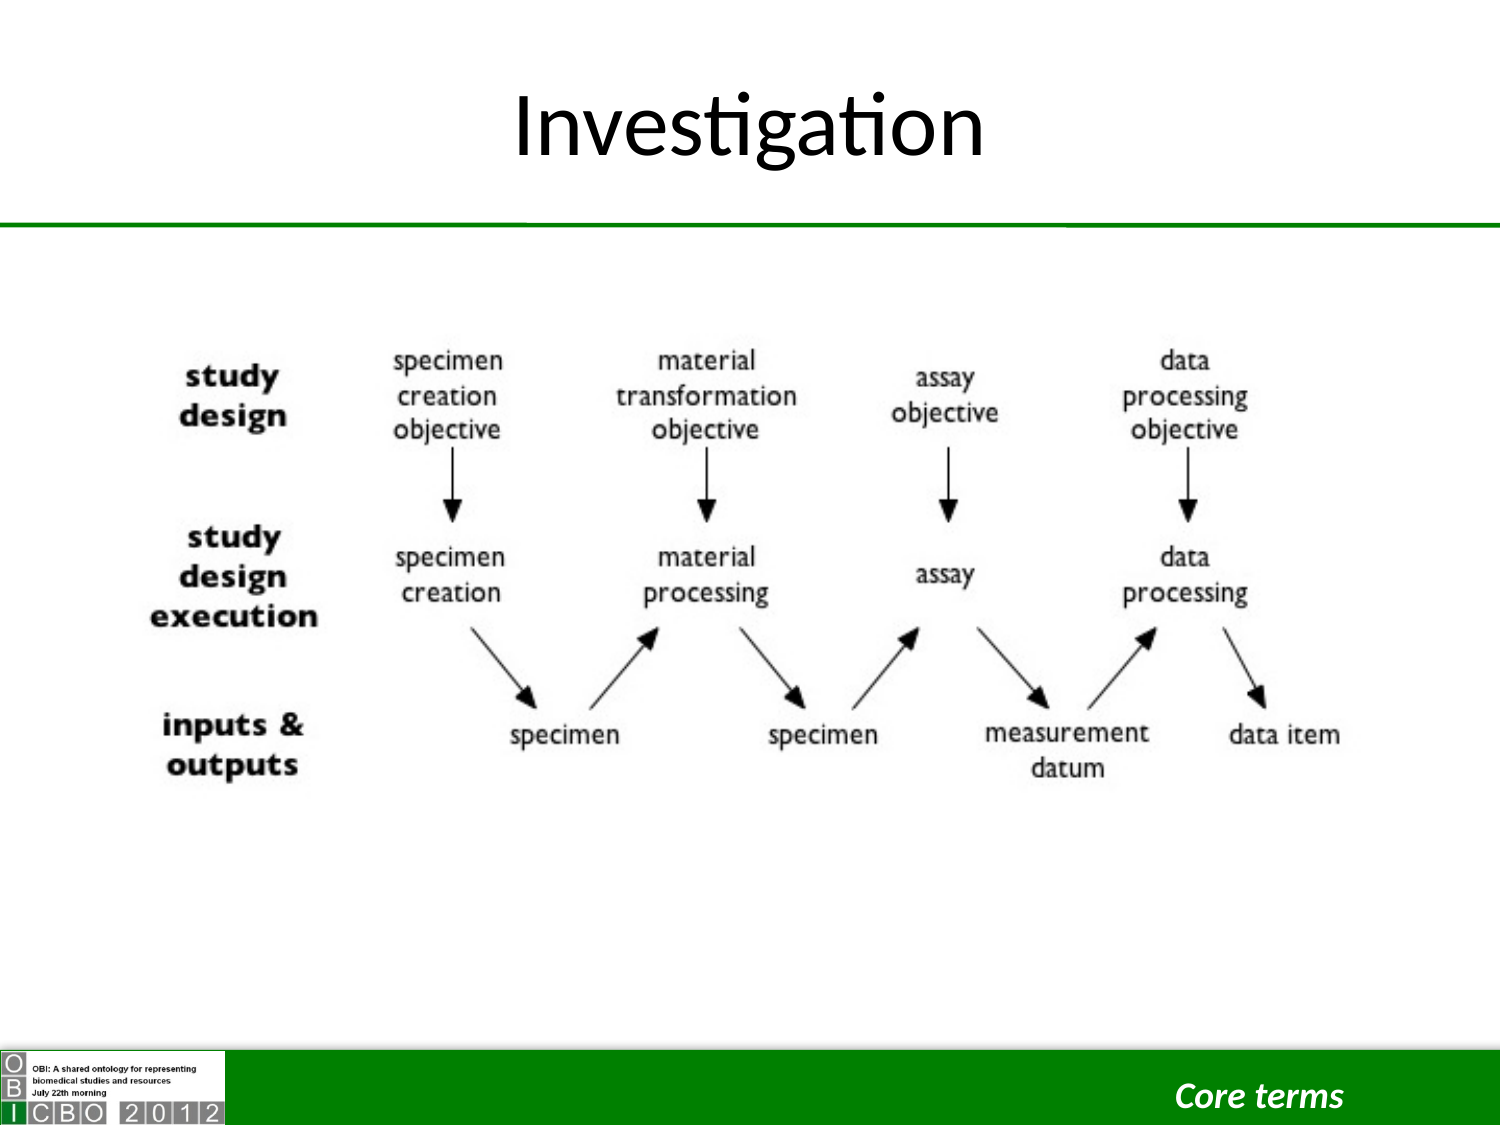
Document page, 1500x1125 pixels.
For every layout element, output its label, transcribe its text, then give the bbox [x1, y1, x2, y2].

picture [126, 318, 1374, 805]
picture [1, 1051, 225, 1125]
text_box Core terms [1160, 1064, 1359, 1124]
title Investigation [75, 24, 1425, 213]
